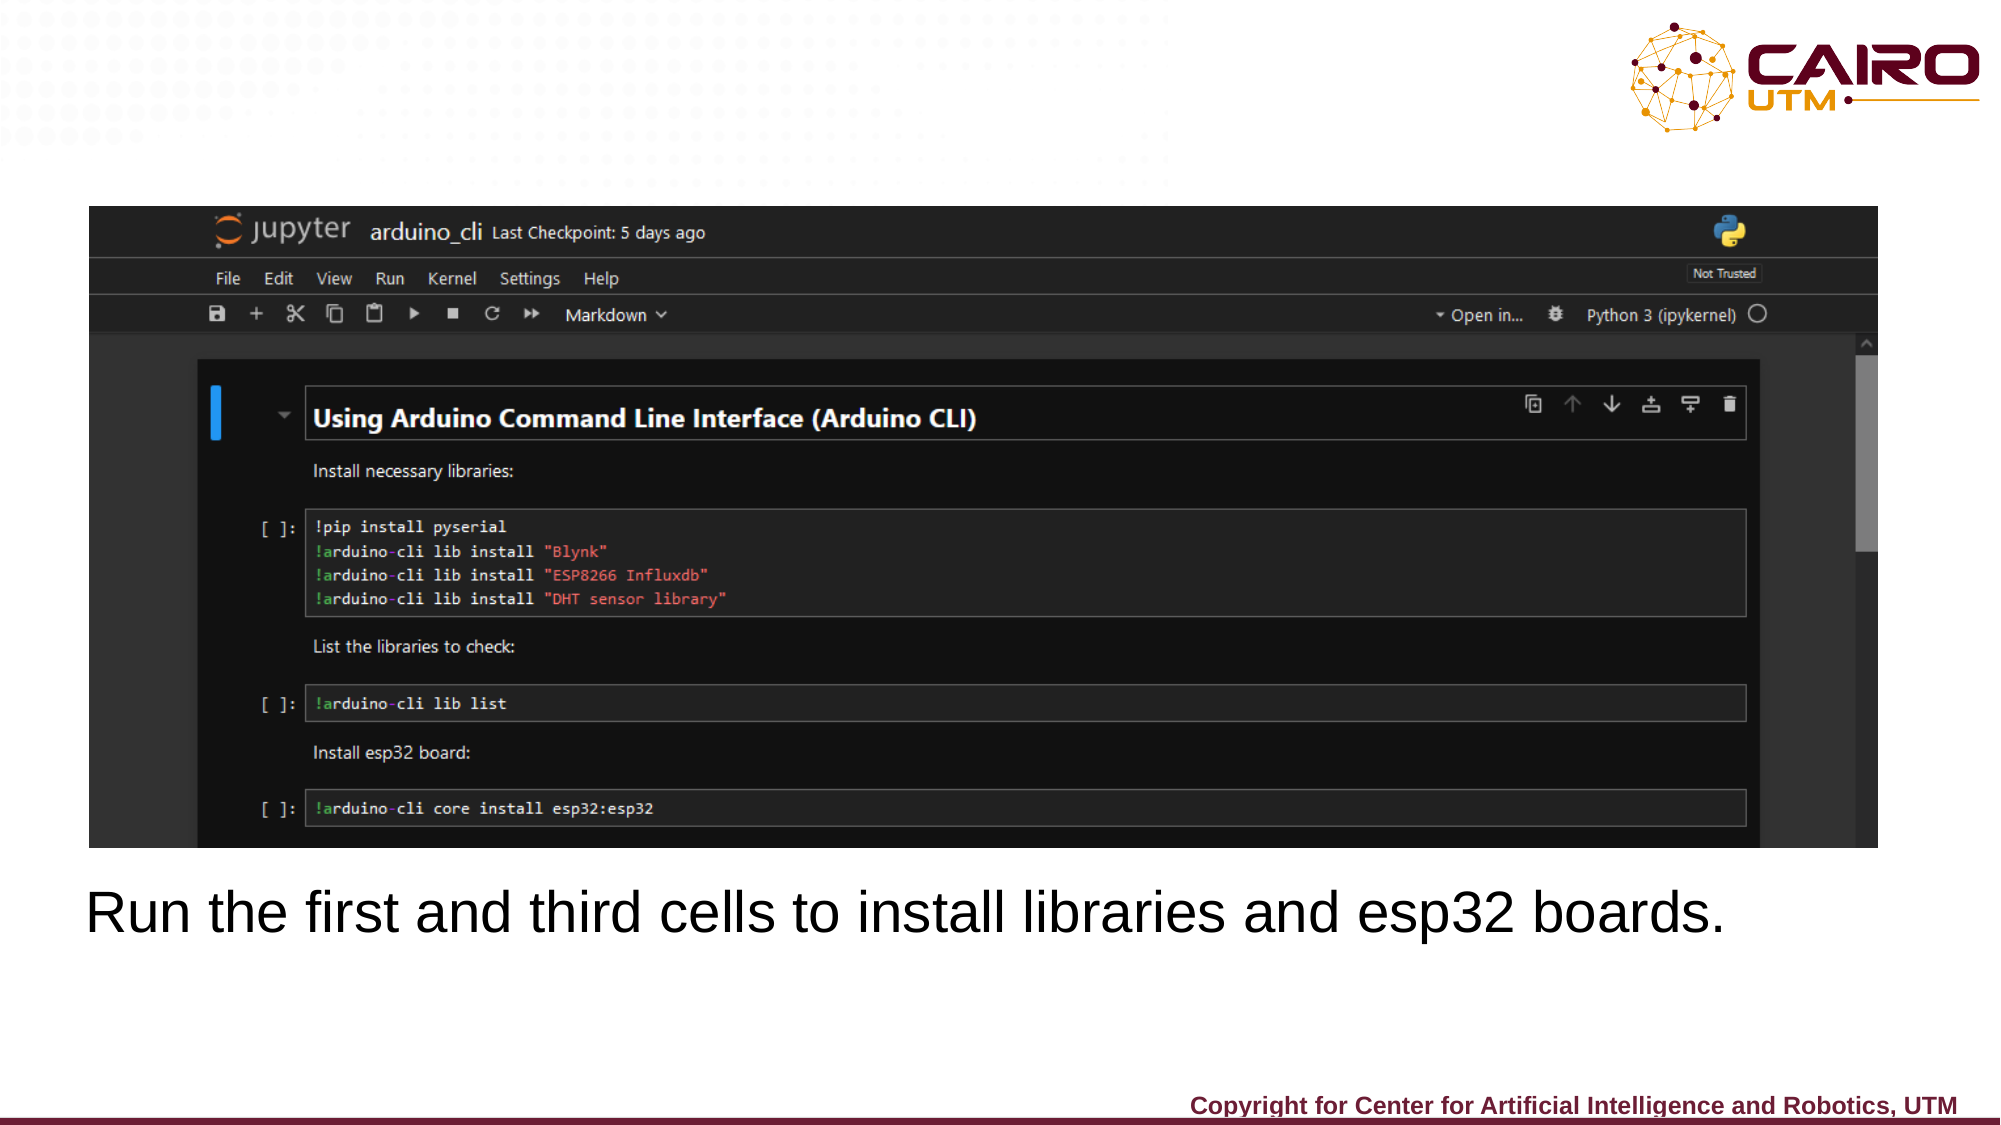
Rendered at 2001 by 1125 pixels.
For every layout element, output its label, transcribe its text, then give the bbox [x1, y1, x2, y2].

text_box Run the first and third cells to install libraries and esp32 boards. [70, 866, 1878, 952]
picture [1592, 0, 2001, 164]
picture [1, 0, 1878, 848]
